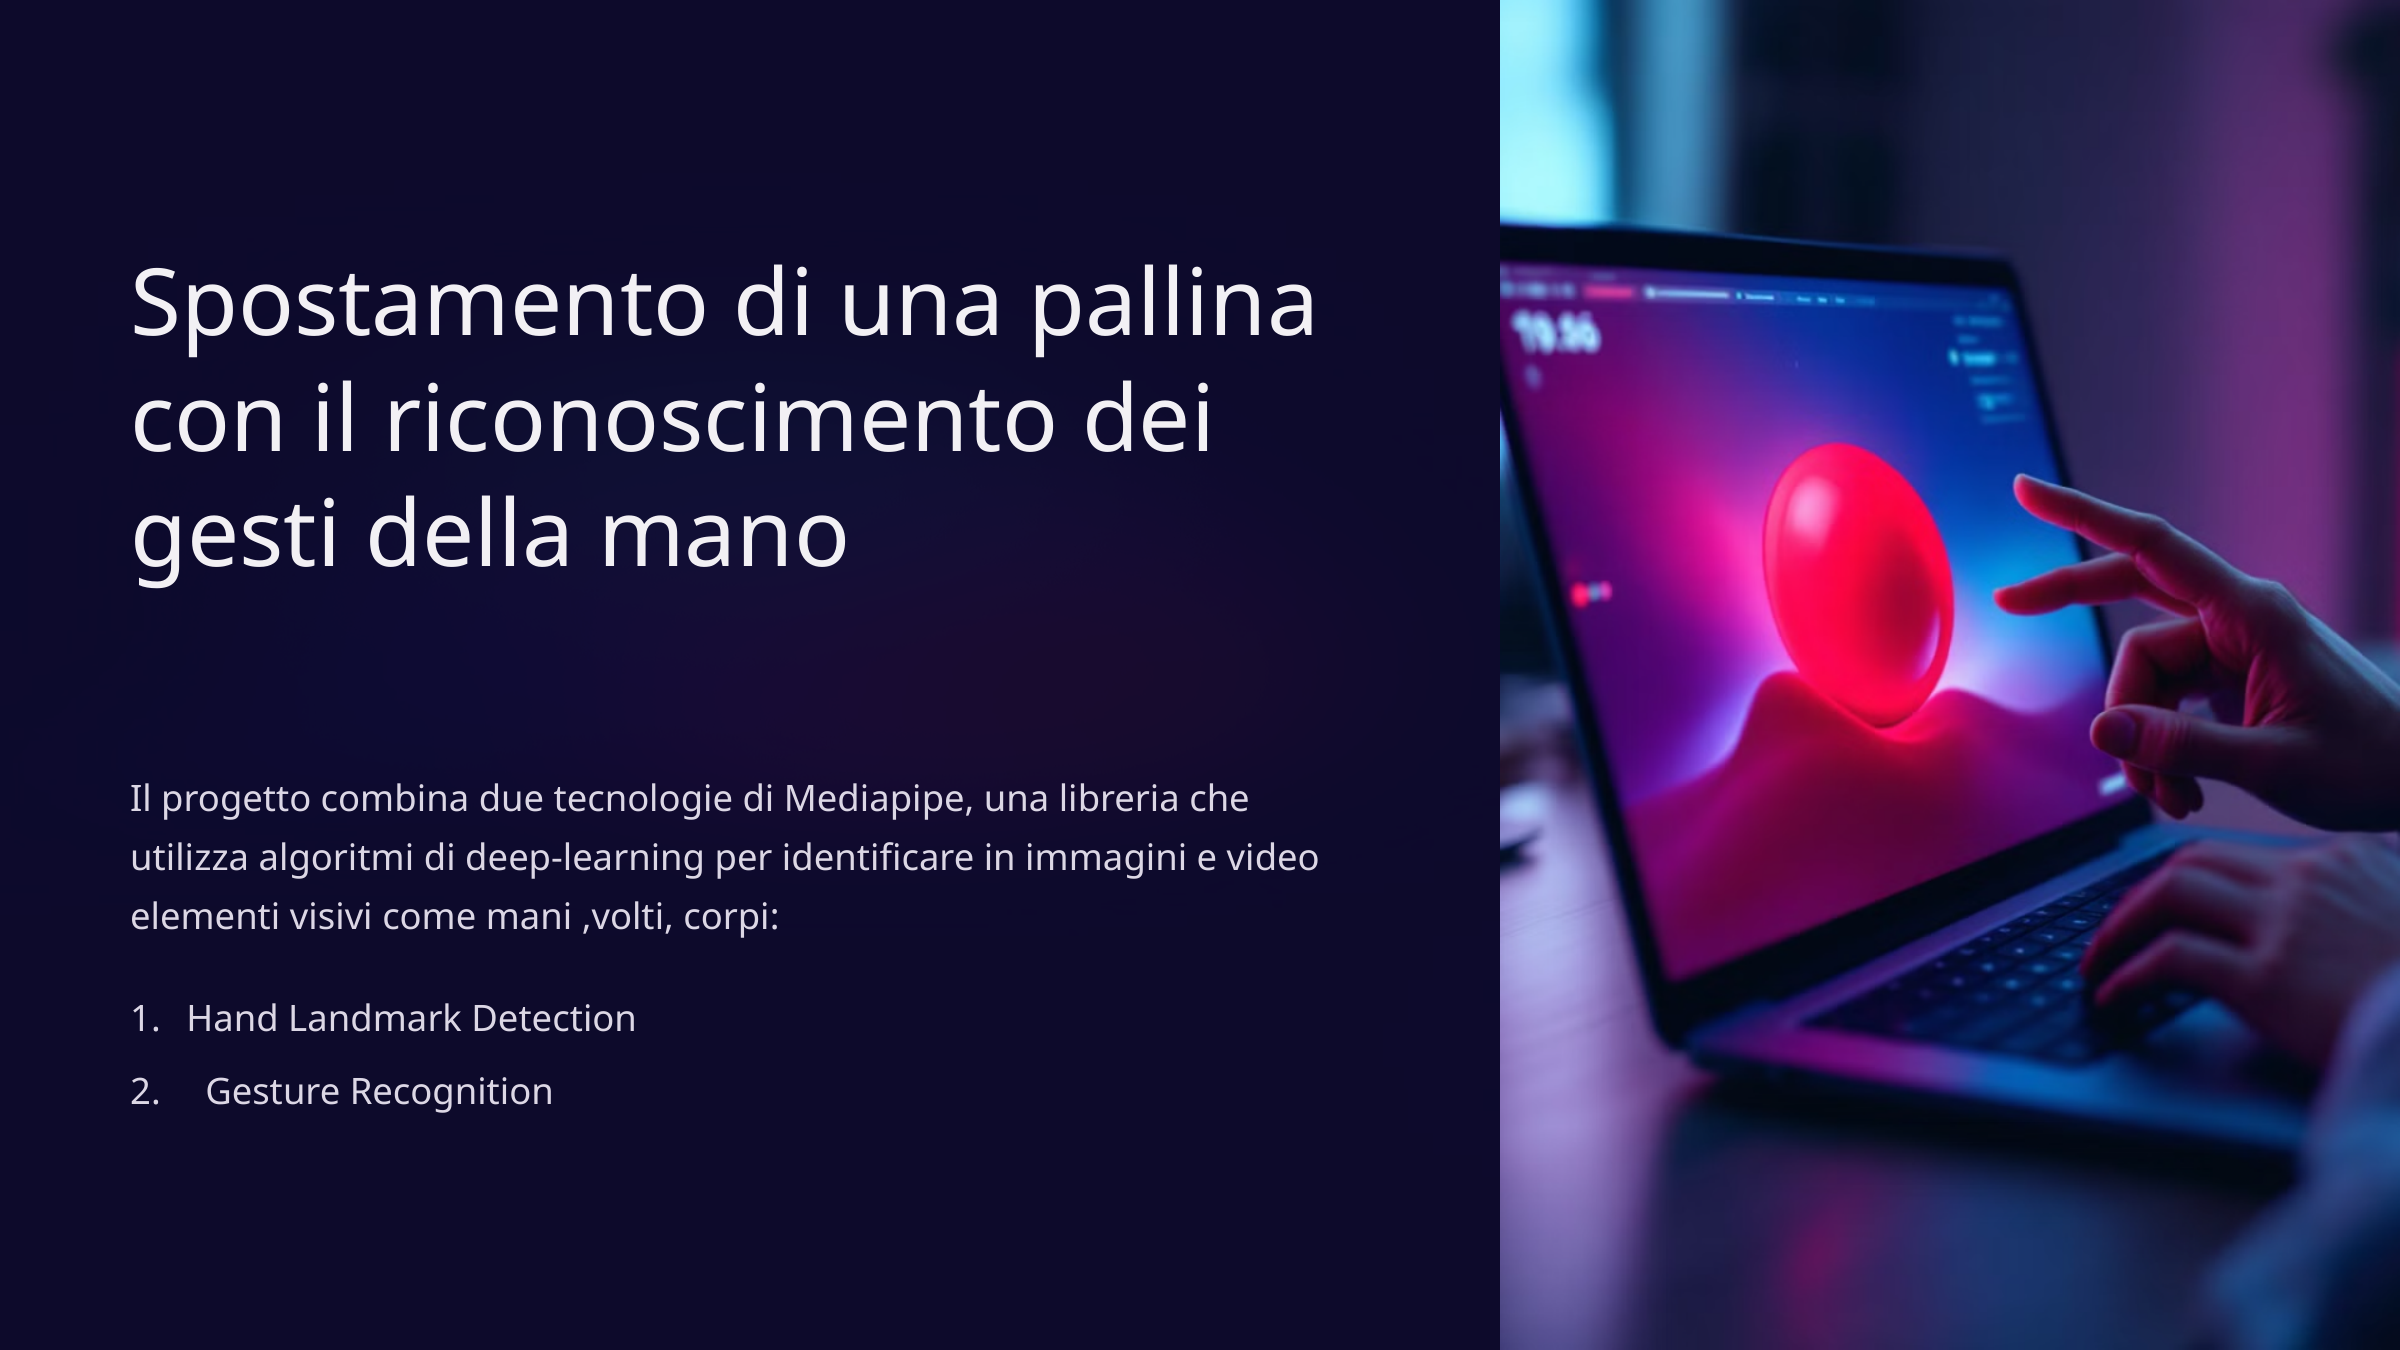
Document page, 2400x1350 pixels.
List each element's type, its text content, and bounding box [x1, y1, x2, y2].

text_box Gesture Recognition [130, 1052, 1370, 1112]
text_box Il progetto combina due tecnologie di Mediapipe, una libreria che utilizza algoritmi di deep-learning per identificare in immagini e video elementi visivi come mani ,volti, corpi: [130, 759, 1370, 938]
picture [1499, 0, 2400, 1350]
text_box Spostamento di una pallina con il riconoscimento dei gesti della mano [130, 238, 1370, 704]
text_box Hand Landmark Detection [130, 979, 1370, 1040]
